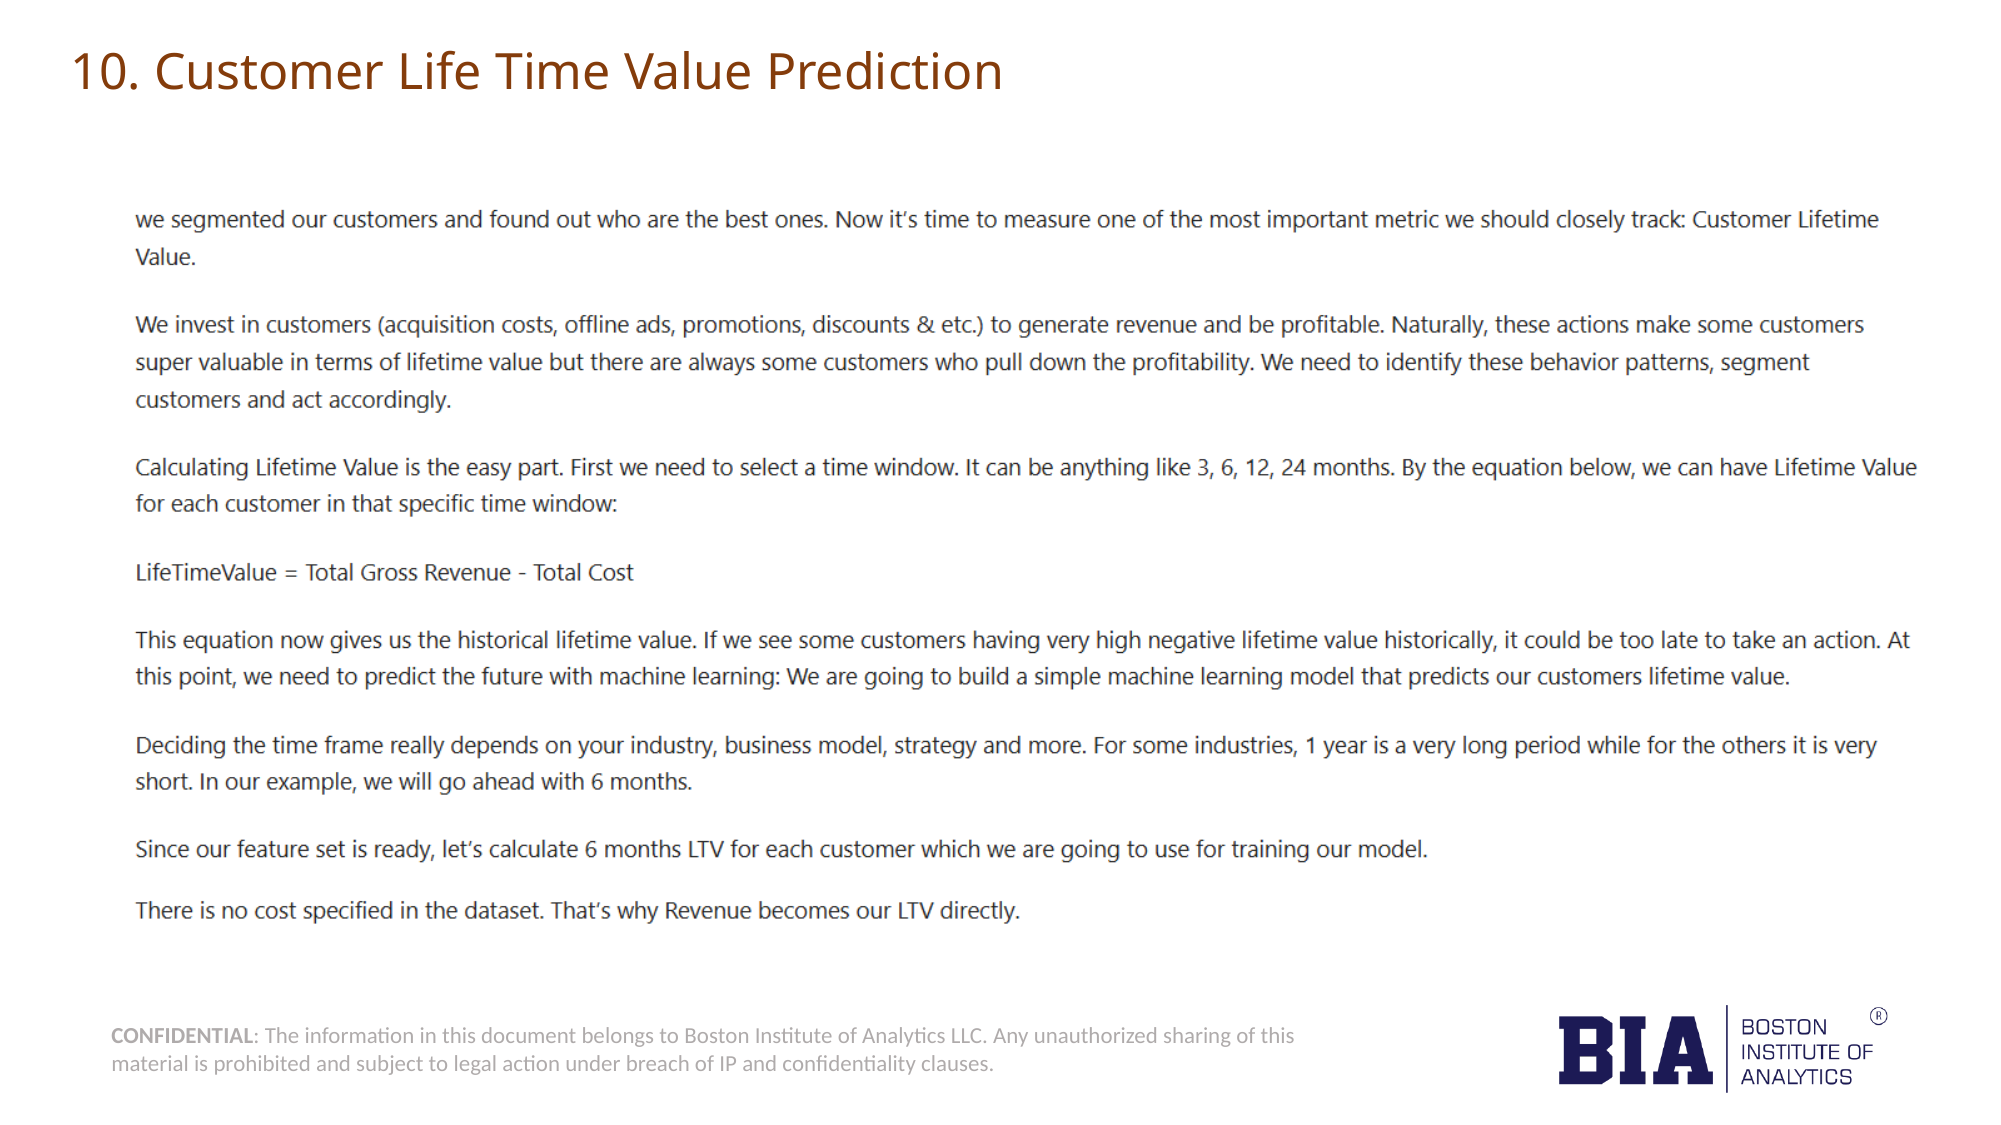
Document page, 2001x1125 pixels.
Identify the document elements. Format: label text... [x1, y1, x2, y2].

text_box 10. Customer Life Time Value Prediction [56, 54, 1147, 107]
picture [1557, 1003, 1889, 1094]
picture [66, 185, 1934, 940]
